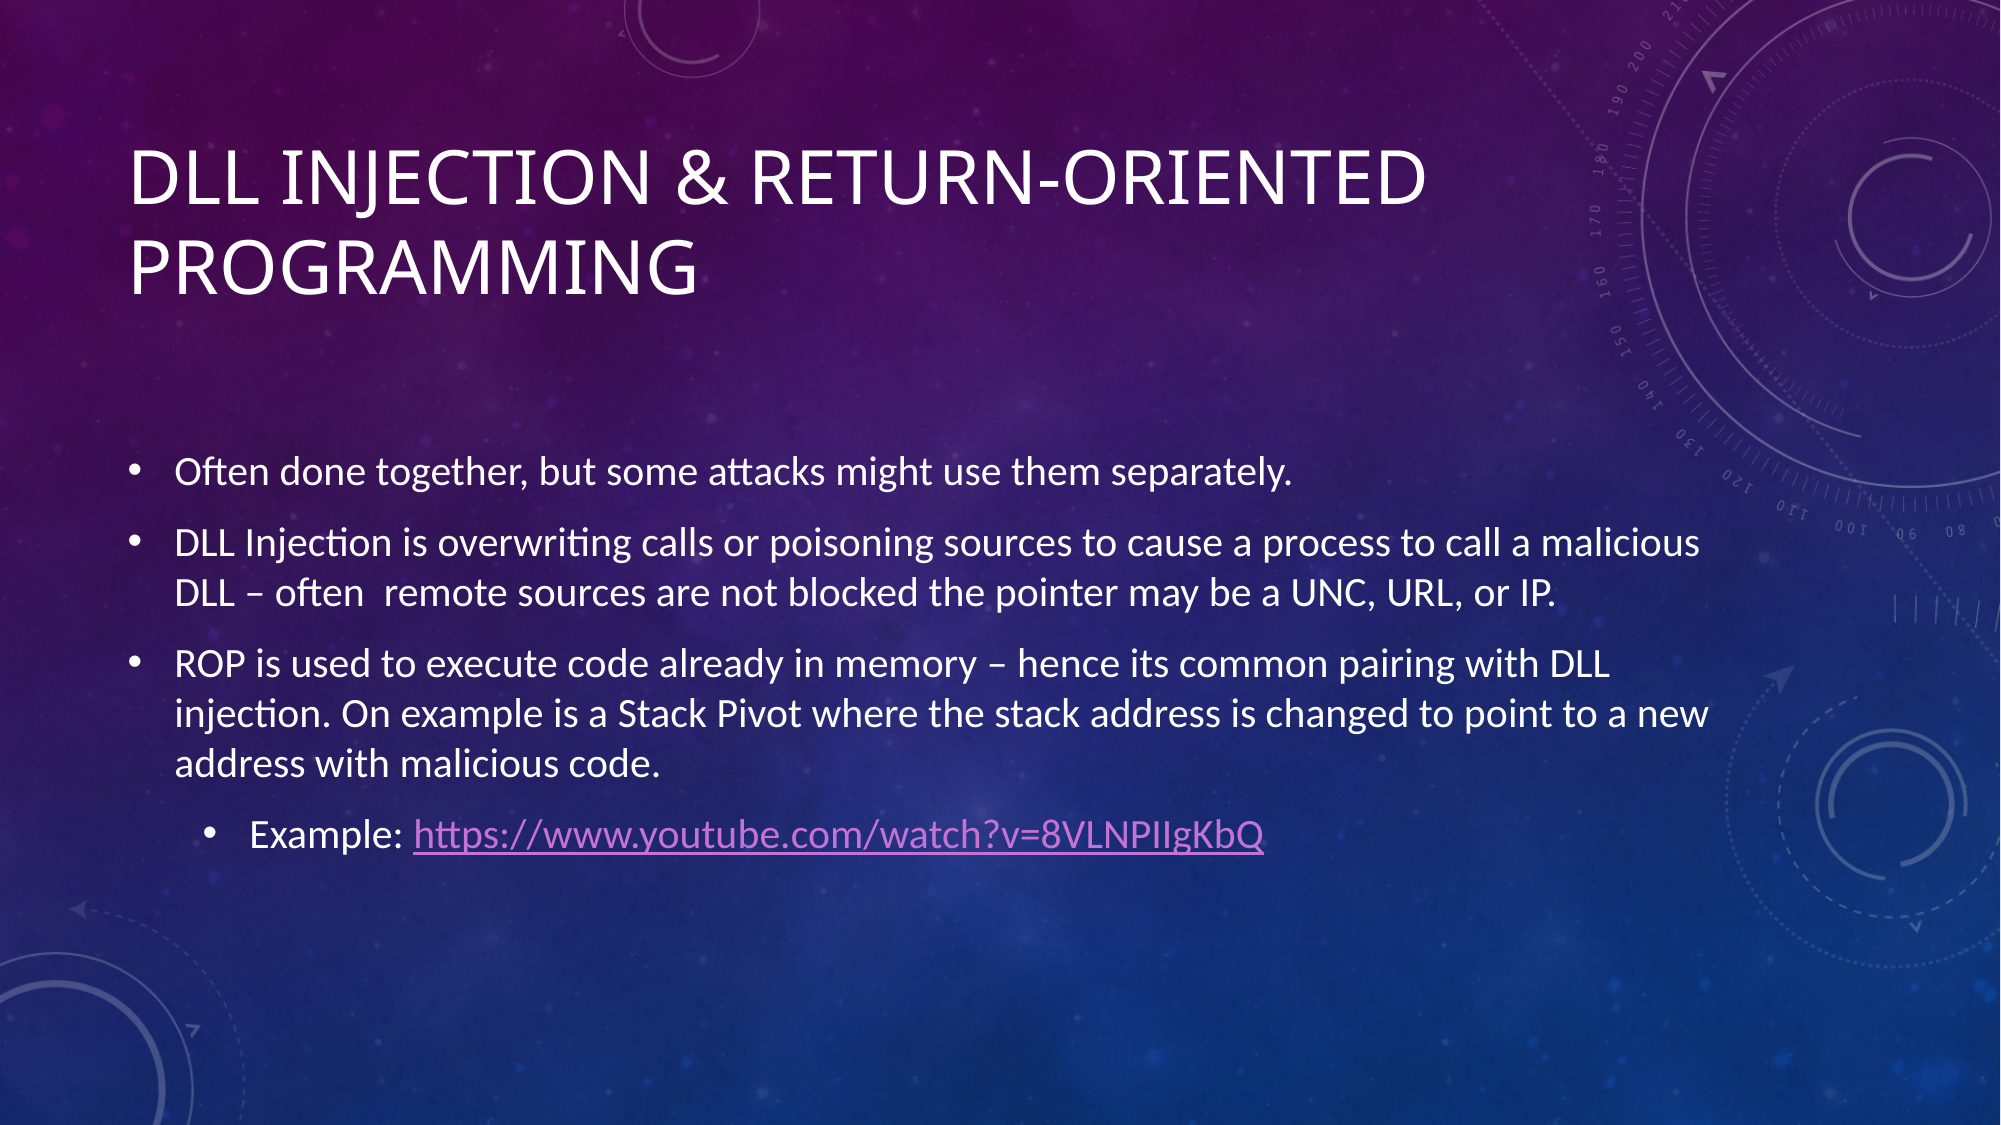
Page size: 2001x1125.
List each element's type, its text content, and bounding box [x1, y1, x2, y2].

list Often done together, but some attacks might use them separately. DLL Injection is overwriting calls or poisoning sources to cause a process to call a malicious DLL – often remote sources are not blocked the pointer may be a UNC, URL, or IP. ROP is used to execute code already in memory – hence its common pairing with DLL injection. On example is a Stack Pivot where the stack address is changed to point to a new address with malicious code. Example: https://www.youtube.com/watch?v=8VLNPIIgKbQ [112, 351, 1775, 950]
picture [0, 0, 2001, 1125]
title DLL Injection & Return-Oriented Programming [112, 99, 1775, 339]
